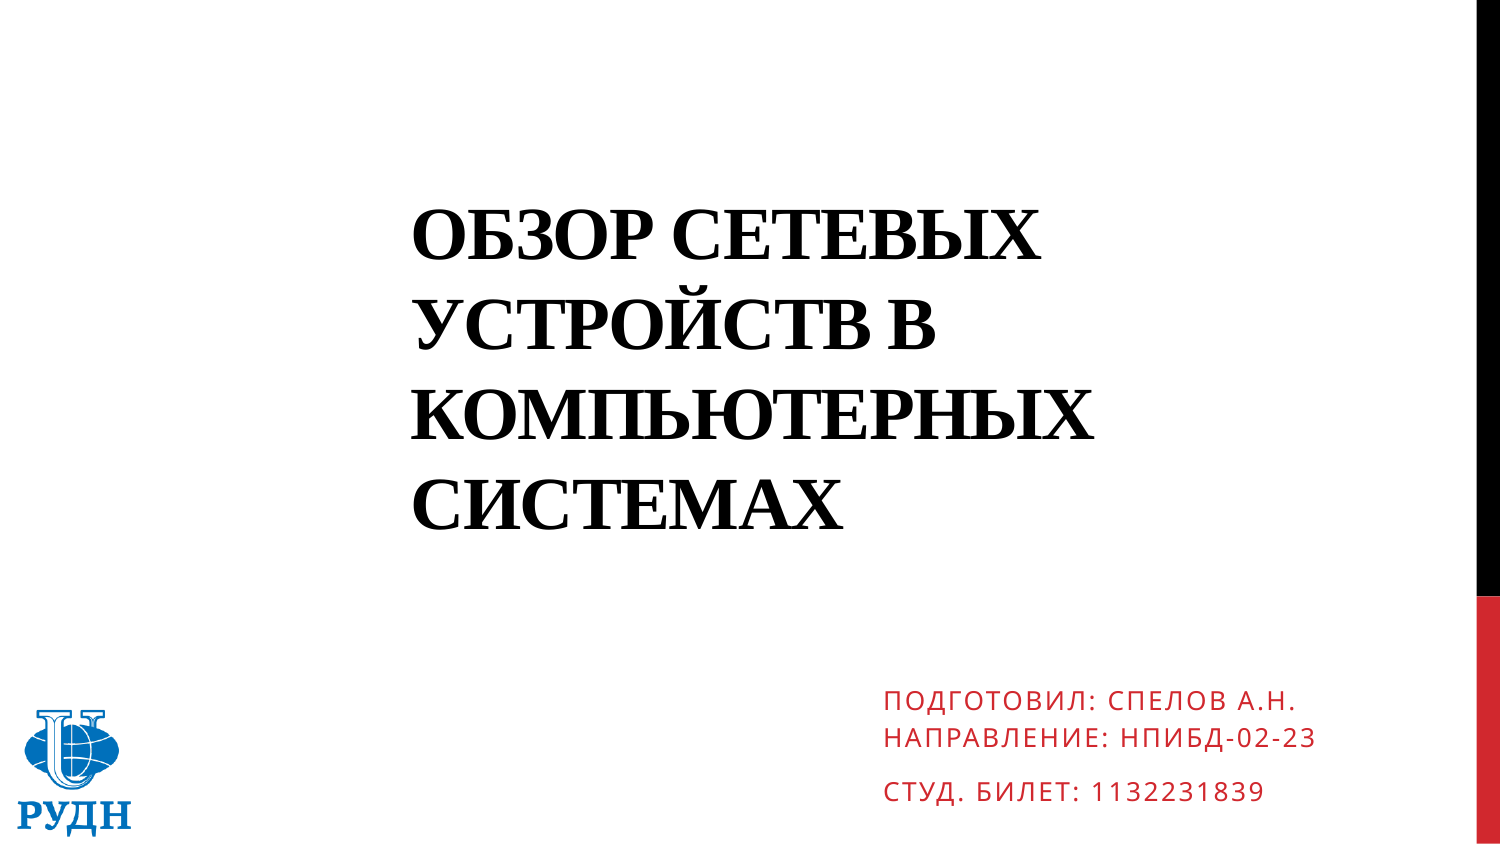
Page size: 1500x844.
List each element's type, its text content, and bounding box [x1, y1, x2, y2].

subtitle Подготовил: Спелов А.Н. Направление: НпиБД-02-23 Студ. Билет: 1132231839 [868, 669, 1461, 818]
picture [0, 695, 149, 844]
title Обзор сетевых устройств в компьютерных системах [395, 280, 1331, 450]
